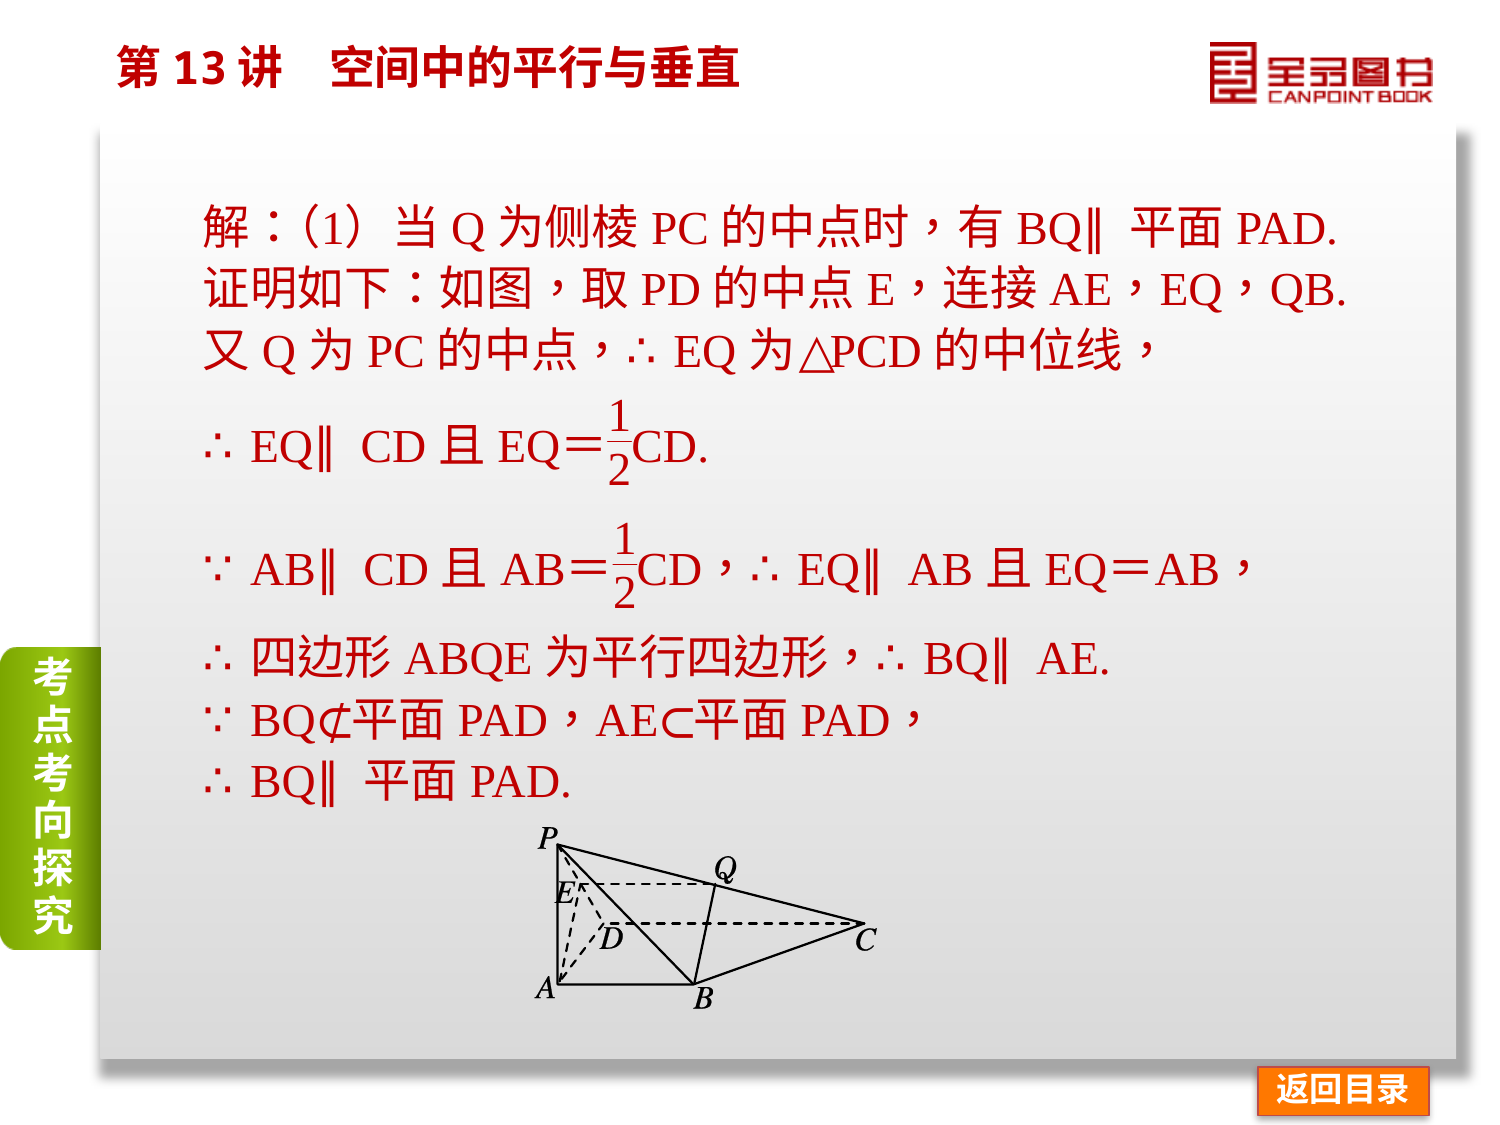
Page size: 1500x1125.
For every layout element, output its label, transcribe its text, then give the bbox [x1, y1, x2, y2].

picture [0, 647, 101, 950]
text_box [202, 196, 1430, 1125]
picture [1210, 42, 1433, 104]
title 第13讲 空间中的平行与垂直 [100, 27, 1199, 106]
